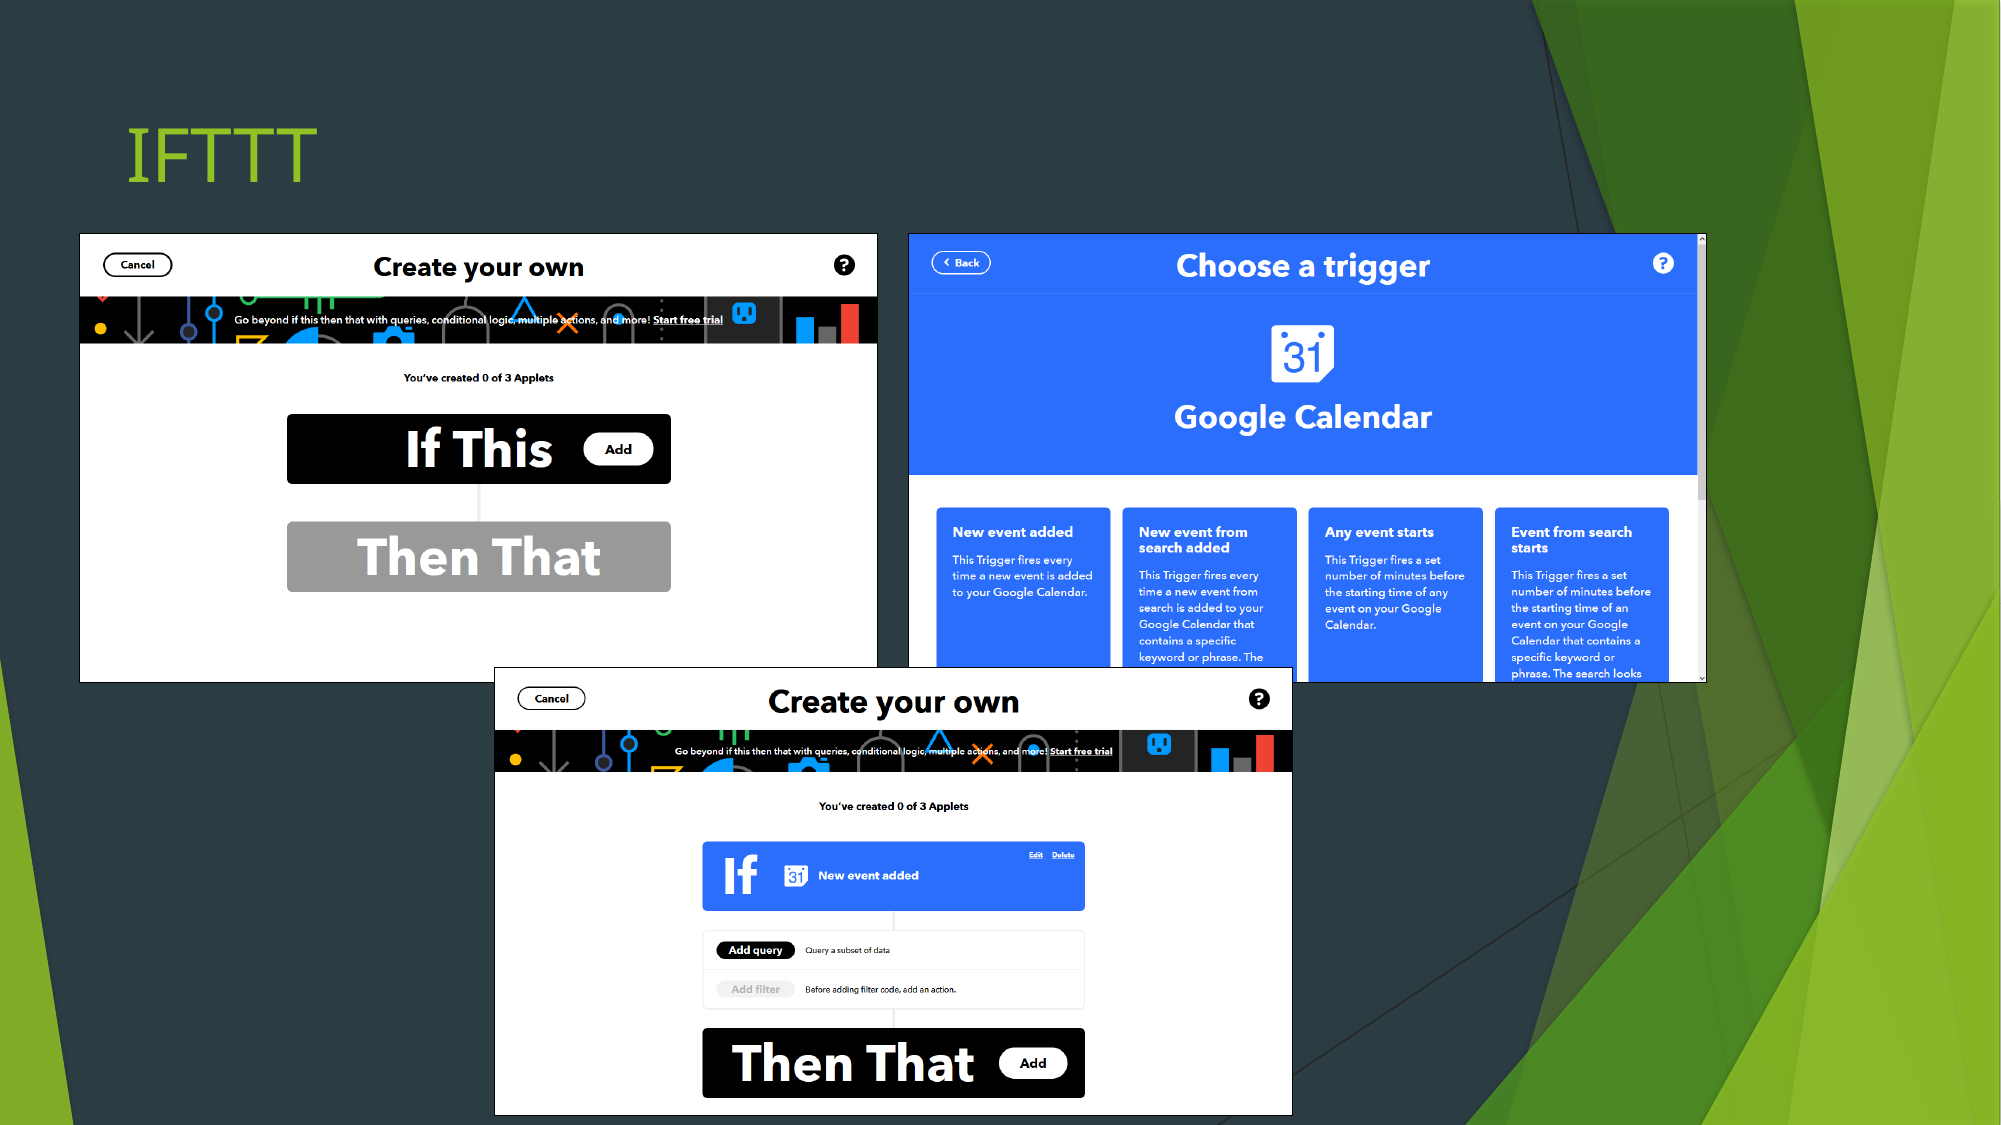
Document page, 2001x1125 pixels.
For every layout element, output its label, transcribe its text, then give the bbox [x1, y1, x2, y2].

title IFTTT [111, 99, 1522, 317]
picture [79, 233, 1708, 1117]
